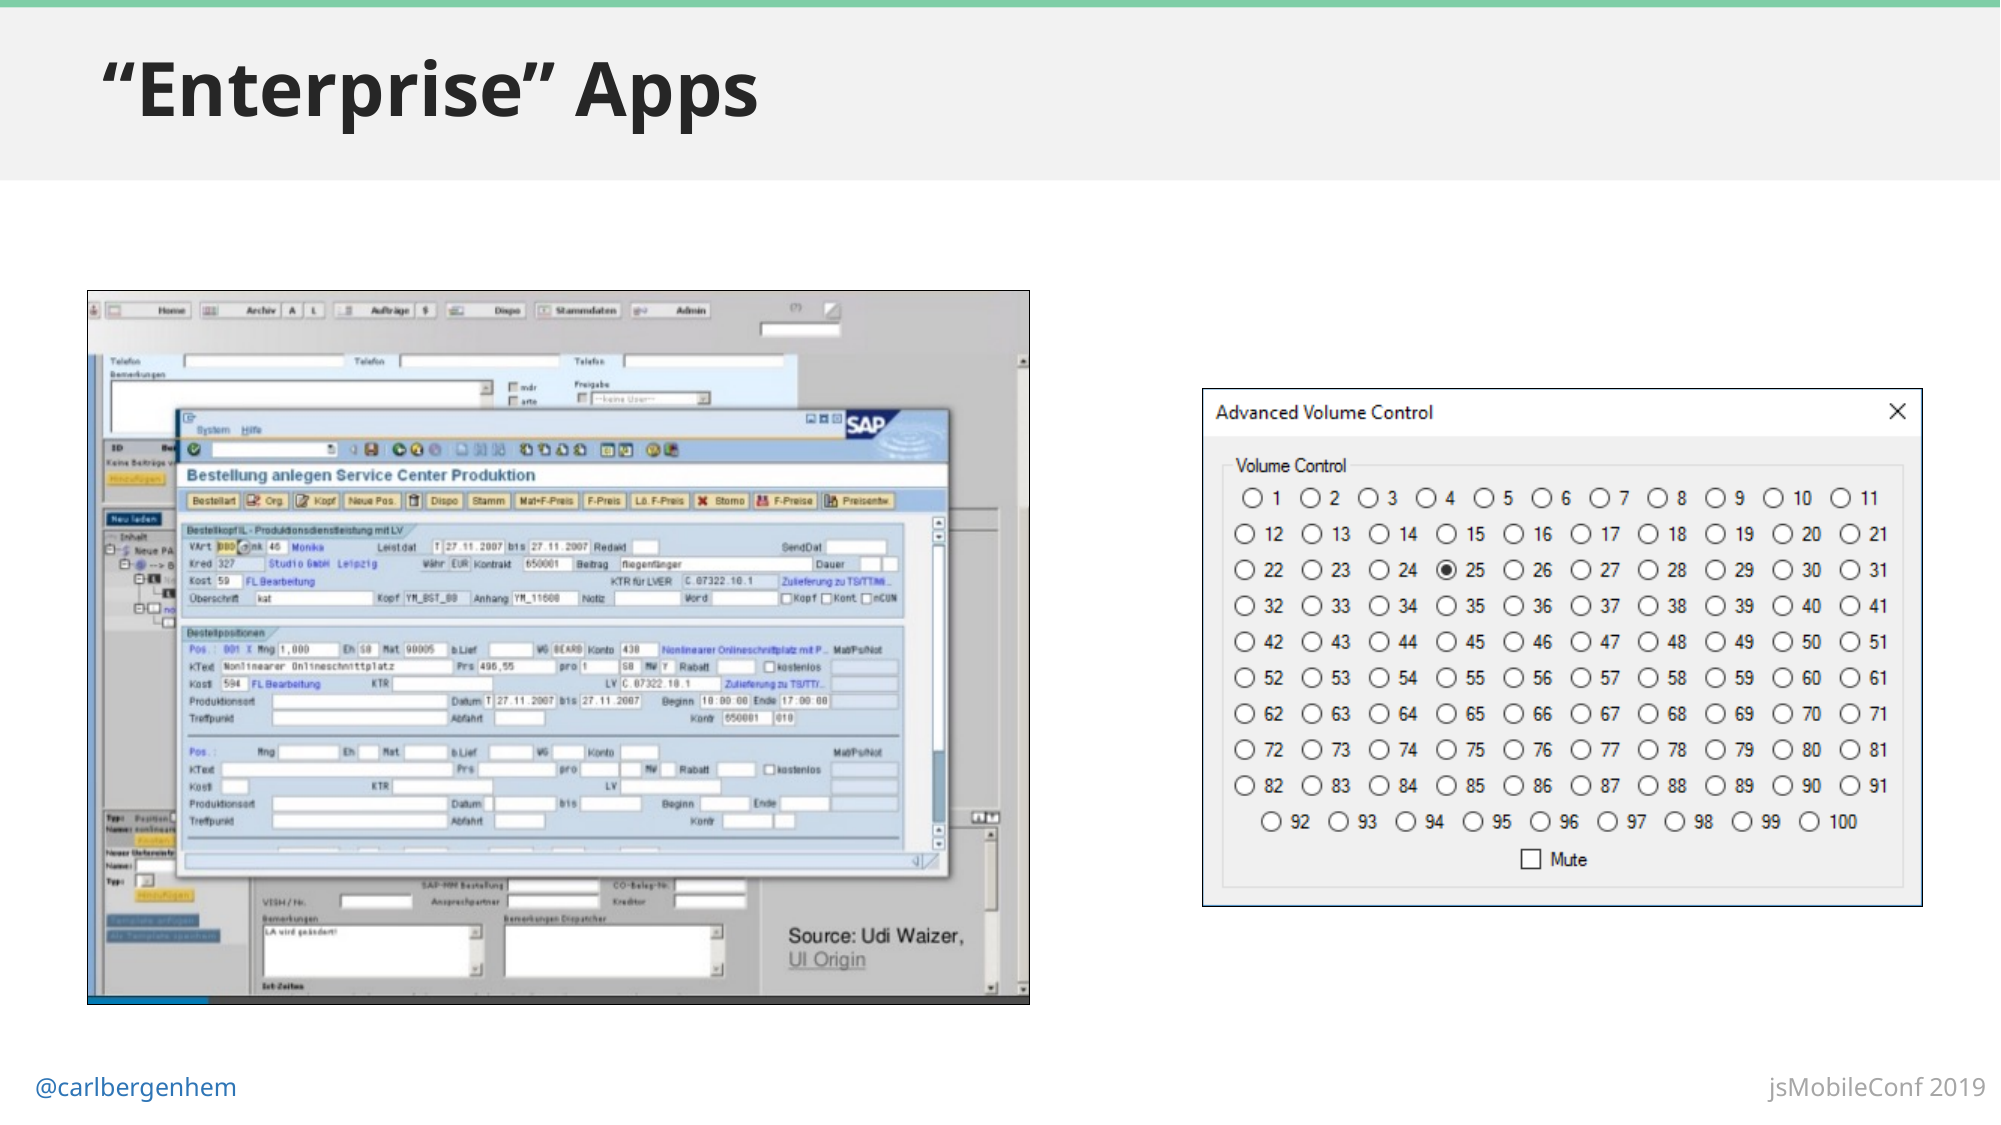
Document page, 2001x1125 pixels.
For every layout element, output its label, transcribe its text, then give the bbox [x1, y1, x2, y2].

title “Enterprise” Apps [87, 7, 1168, 177]
picture [1202, 388, 1923, 907]
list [87, 290, 1030, 1005]
